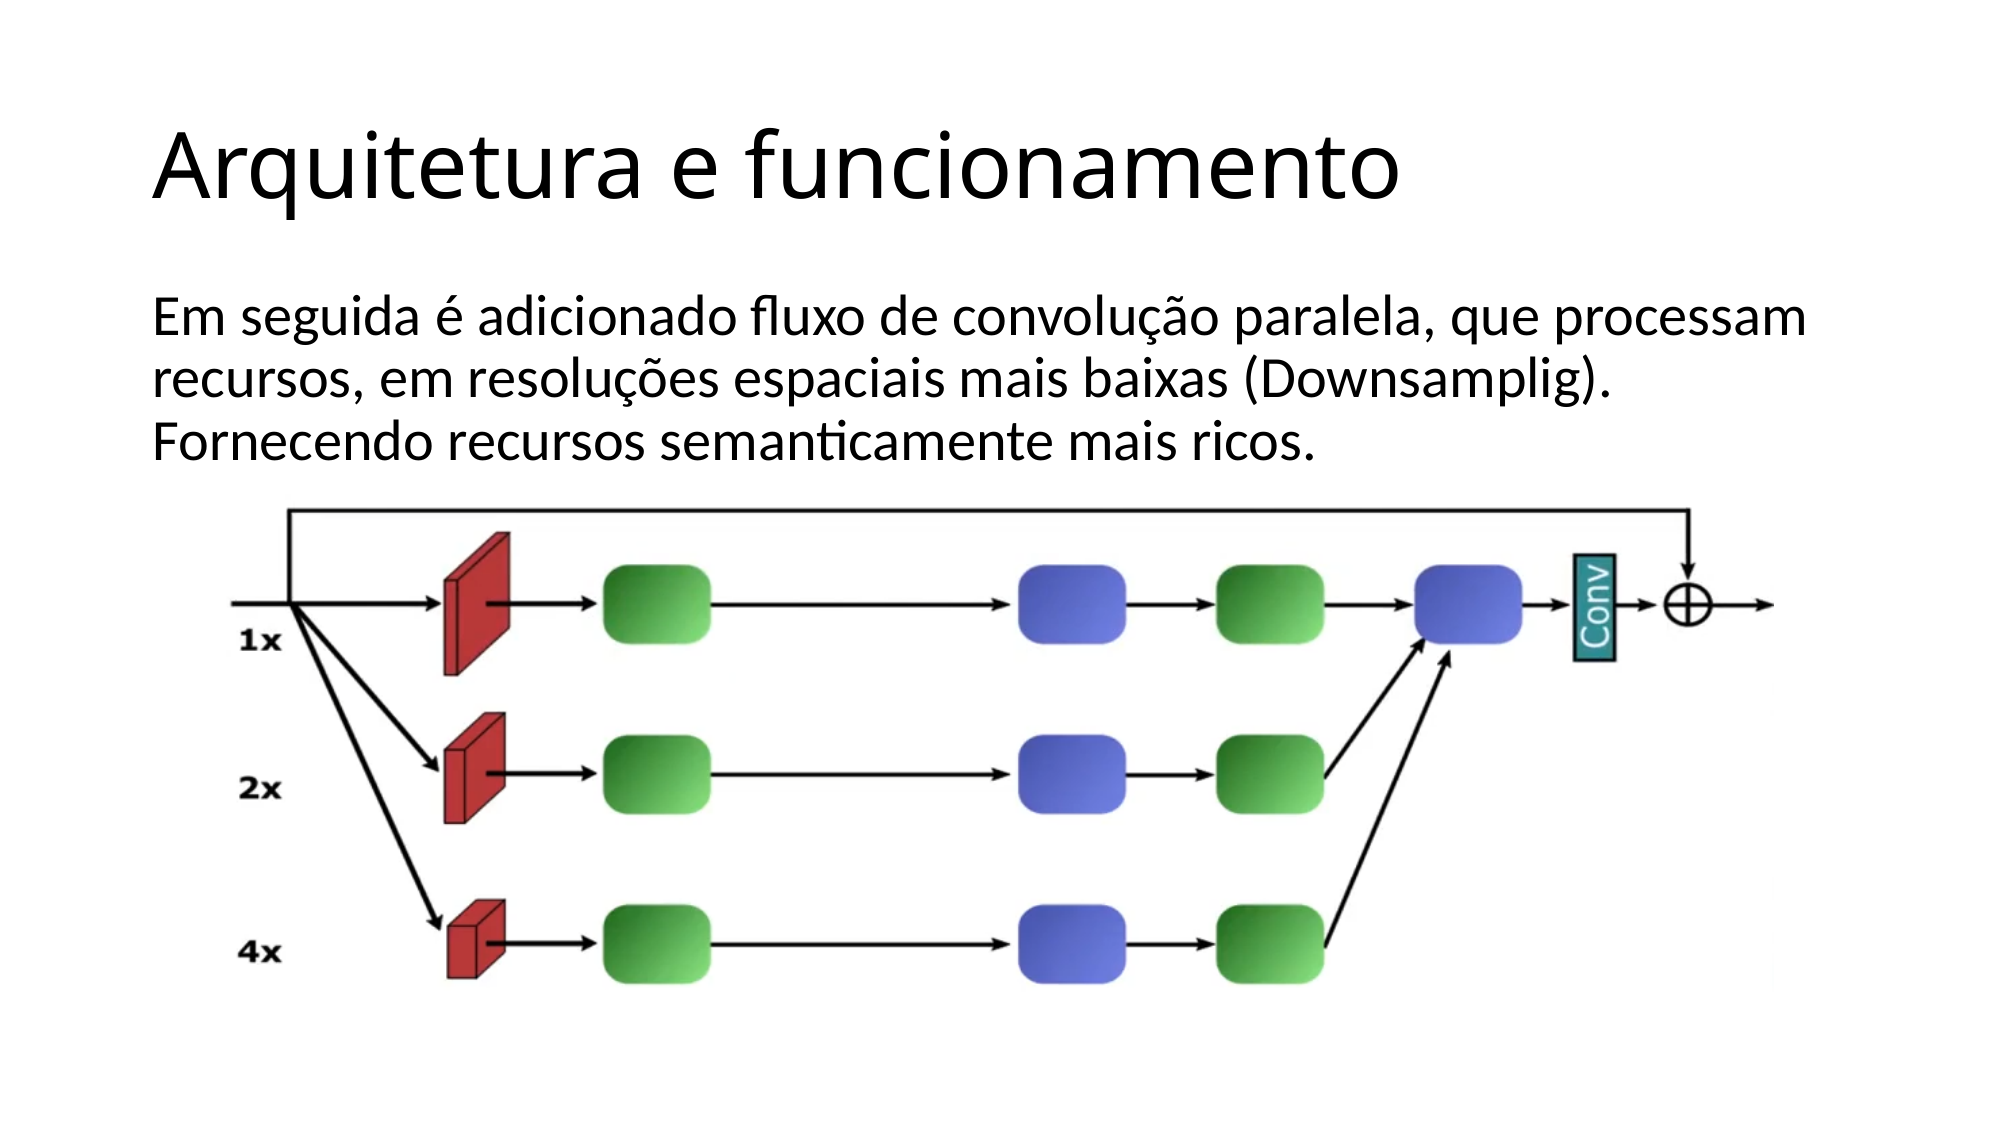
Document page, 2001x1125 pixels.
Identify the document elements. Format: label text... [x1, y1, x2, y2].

title Arquitetura e funcionamento [137, 59, 1863, 277]
picture [226, 494, 1774, 992]
list Em seguida é adicionado fluxo de convolução paralela, que processam recursos, em resoluções espaciais mais baixas (Downsamplig). Fornecendo recursos semanticamente mais ricos. [137, 277, 1863, 992]
